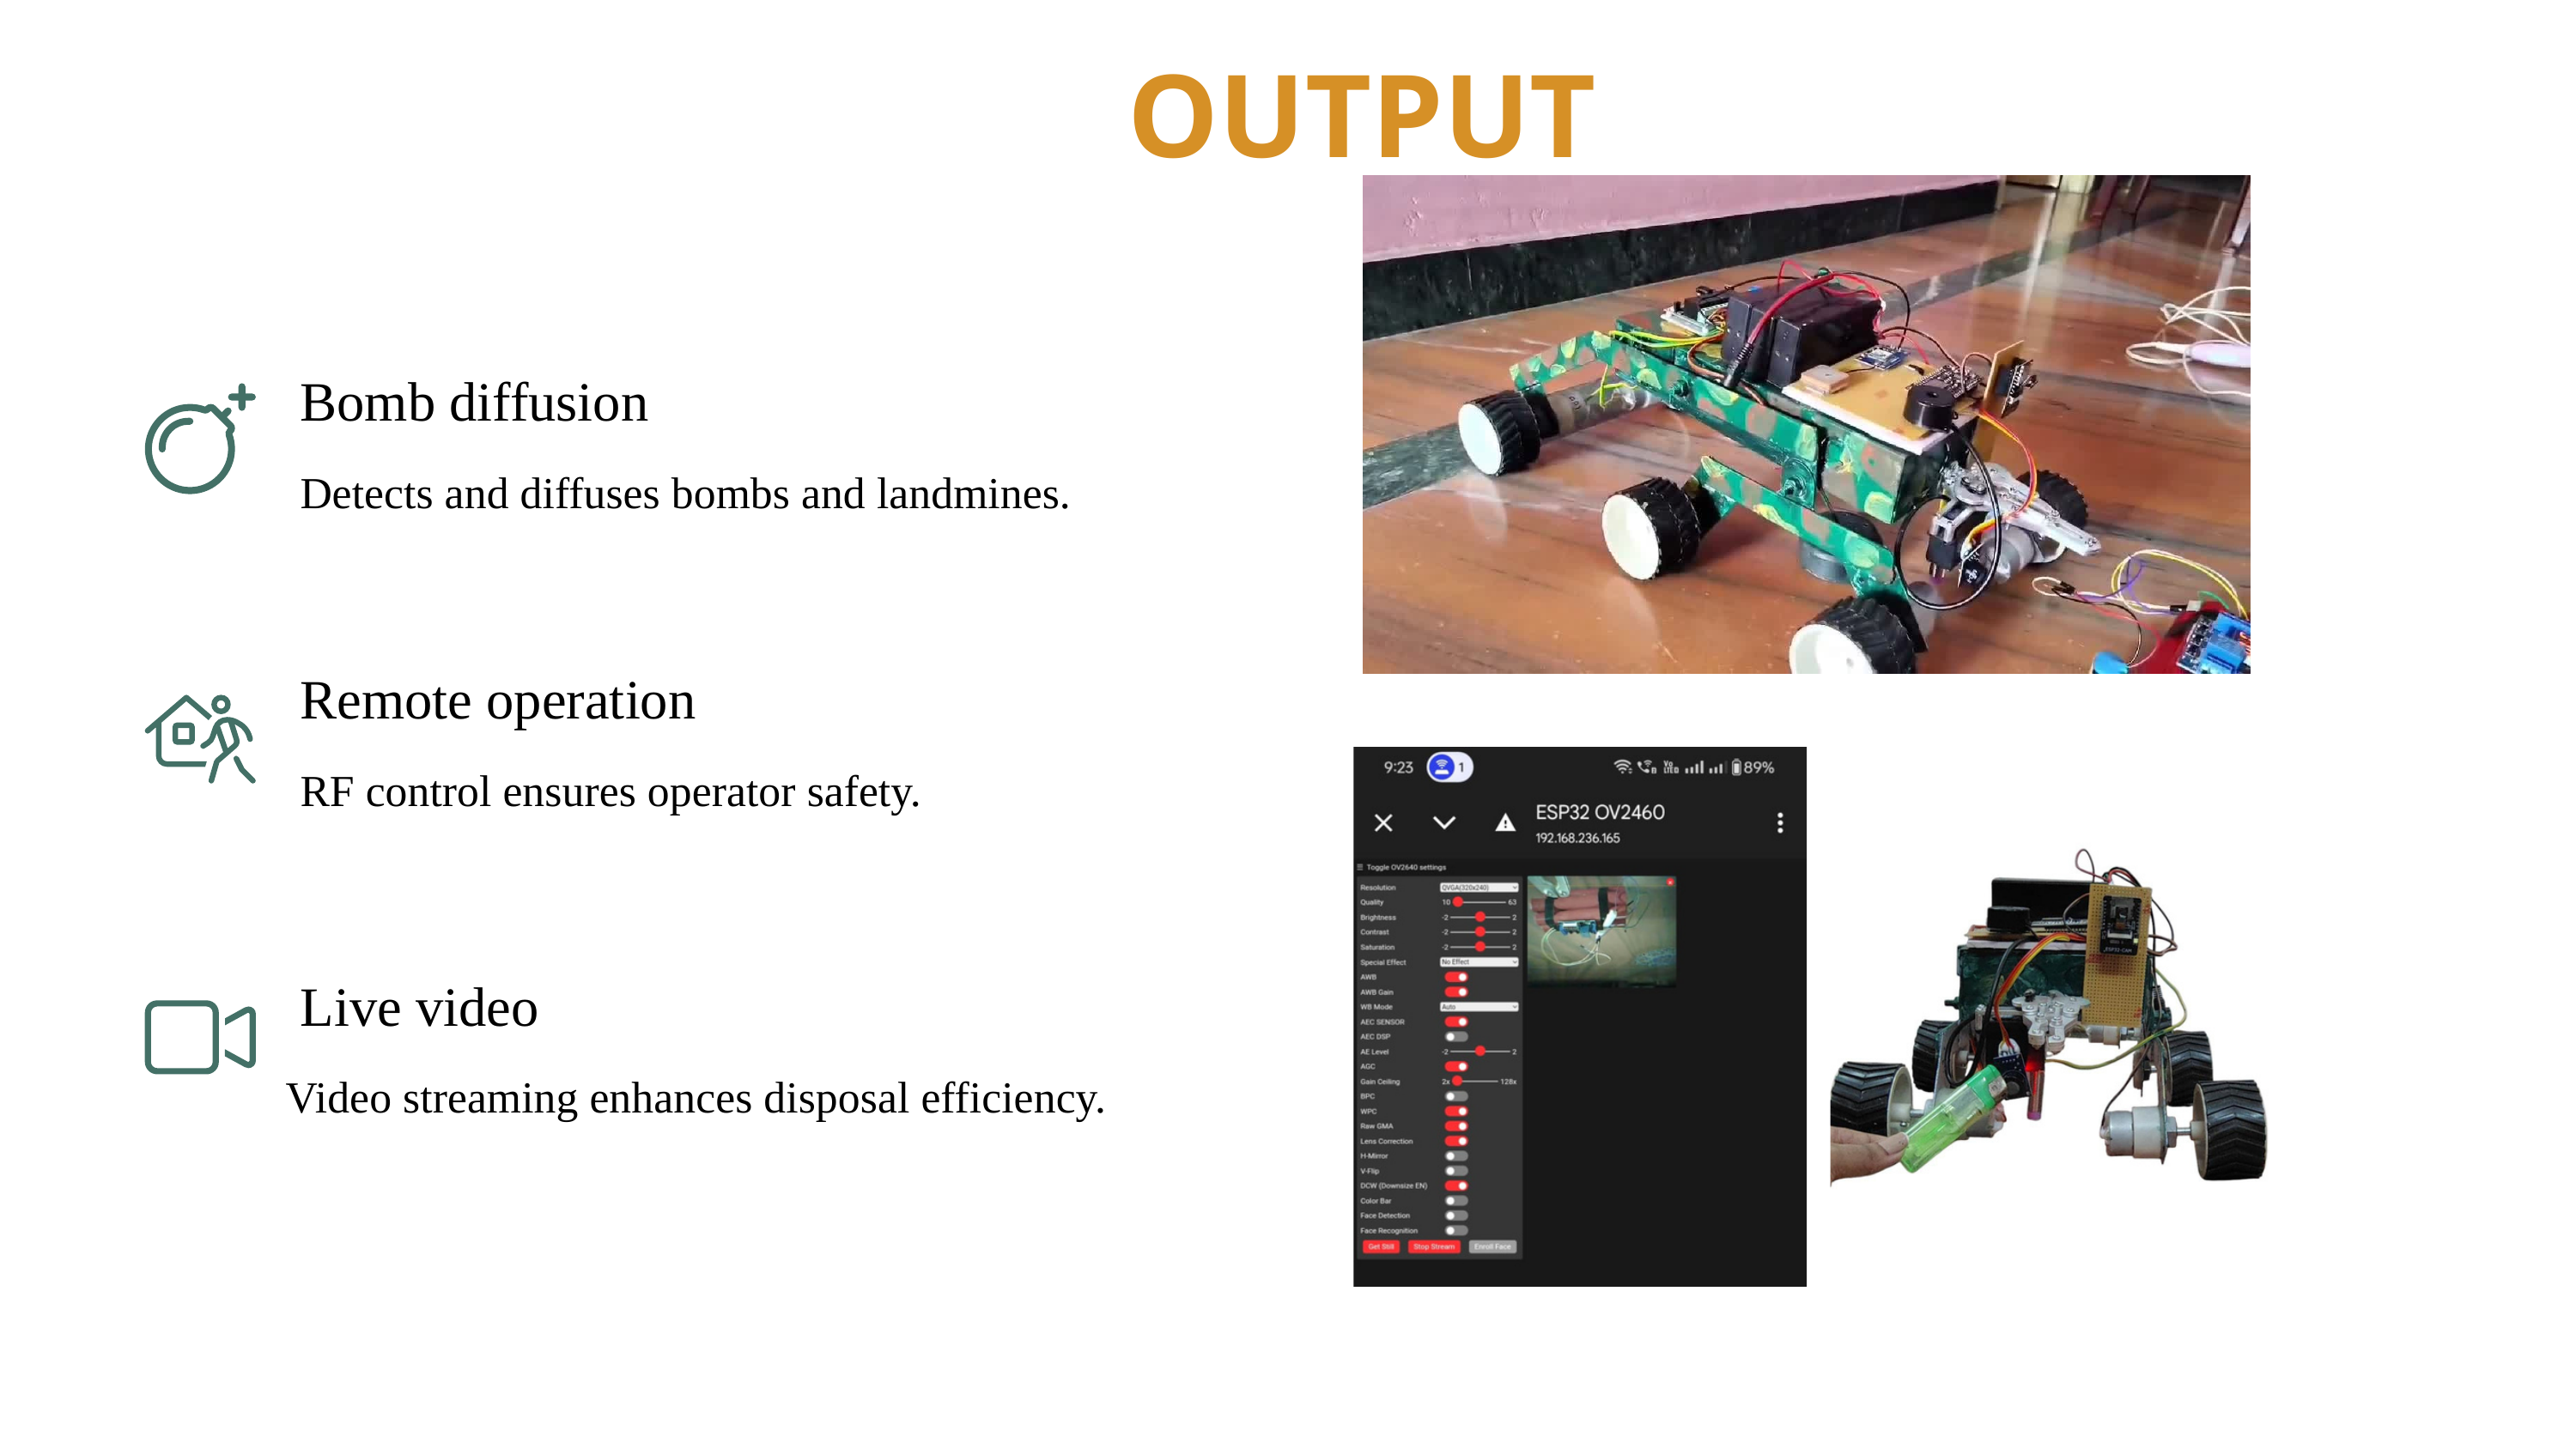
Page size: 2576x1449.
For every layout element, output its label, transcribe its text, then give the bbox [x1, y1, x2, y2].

text_box Live video [300, 960, 619, 1038]
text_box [144, 694, 257, 784]
text_box OUTPUT [324, 20, 2401, 181]
text_box Video streaming enhances disposal efficiency. [285, 1056, 1163, 1122]
text_box Detects and diffuses bombs and landmines. [300, 455, 1238, 518]
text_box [144, 1000, 257, 1075]
text_box Remote operation [300, 652, 803, 731]
text_box [1353, 747, 1807, 1287]
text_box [1362, 174, 2251, 675]
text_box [144, 383, 257, 494]
text_box RF control ensures operator safety. [300, 753, 1060, 815]
text_box [1830, 828, 2272, 1235]
text_box Bomb diffusion [300, 355, 712, 433]
